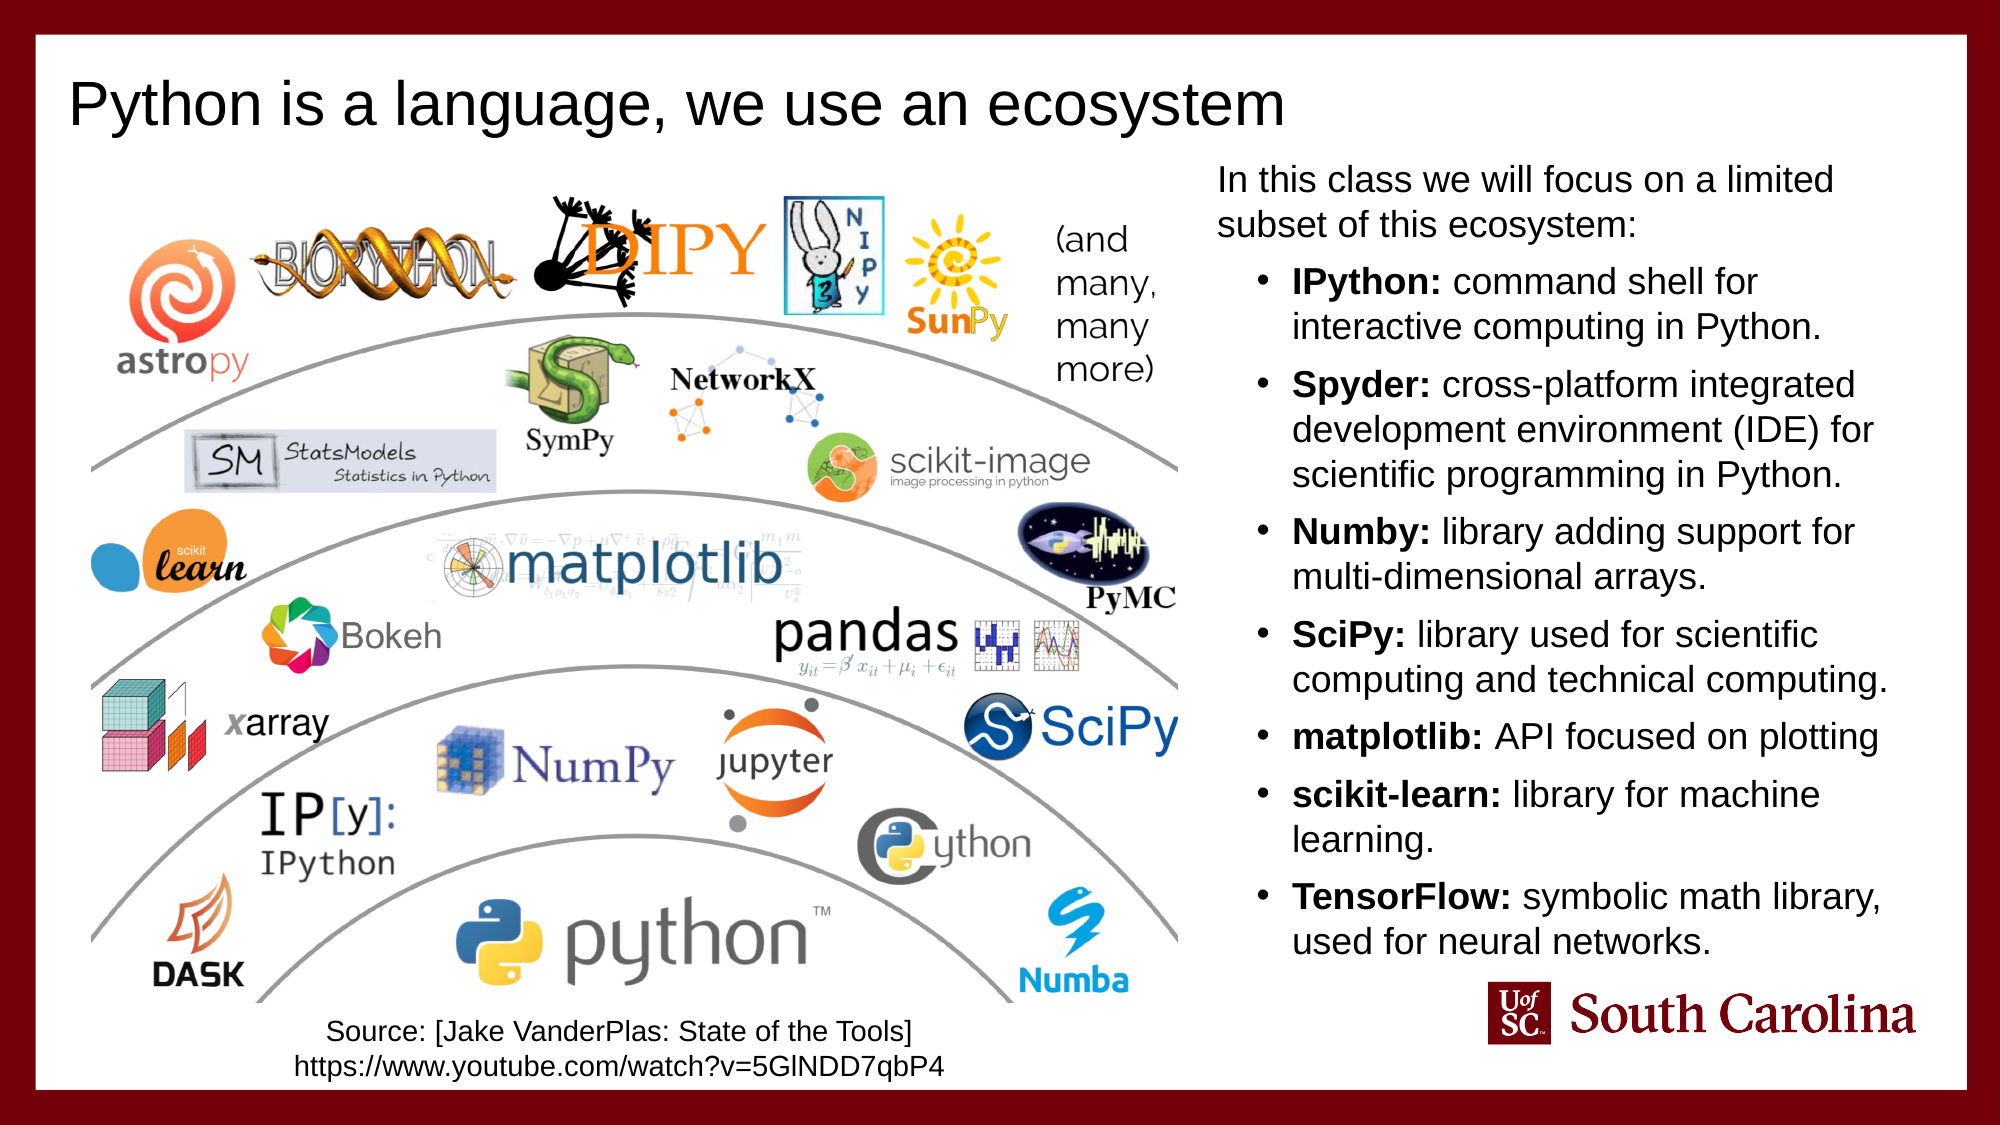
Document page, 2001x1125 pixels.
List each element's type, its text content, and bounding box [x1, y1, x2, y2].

text_box Source: [Jake VanderPlas: State of the Tools] https://www.youtube.com/watch?v=5GlNDD7qbP4 [119, 1010, 1120, 1090]
text_box Python is a language, we use an ecosystem [54, 53, 1778, 157]
picture [0, 0, 2001, 1125]
text_box In this class we will focus on a limited subset of this ecosystem: IPython: command shell for interactive computing in Python. Spyder: cross-platform integrated development environment (IDE) for scientific programming in Python. Numby: library adding support for multi-dimensional arrays. SciPy: library used for scientific computing and technical computing. matplotlib: API focused on plotting scikit-learn: library for machine learning. TensorFlow: symbolic math library, used for neural networks. [1202, 147, 1916, 970]
